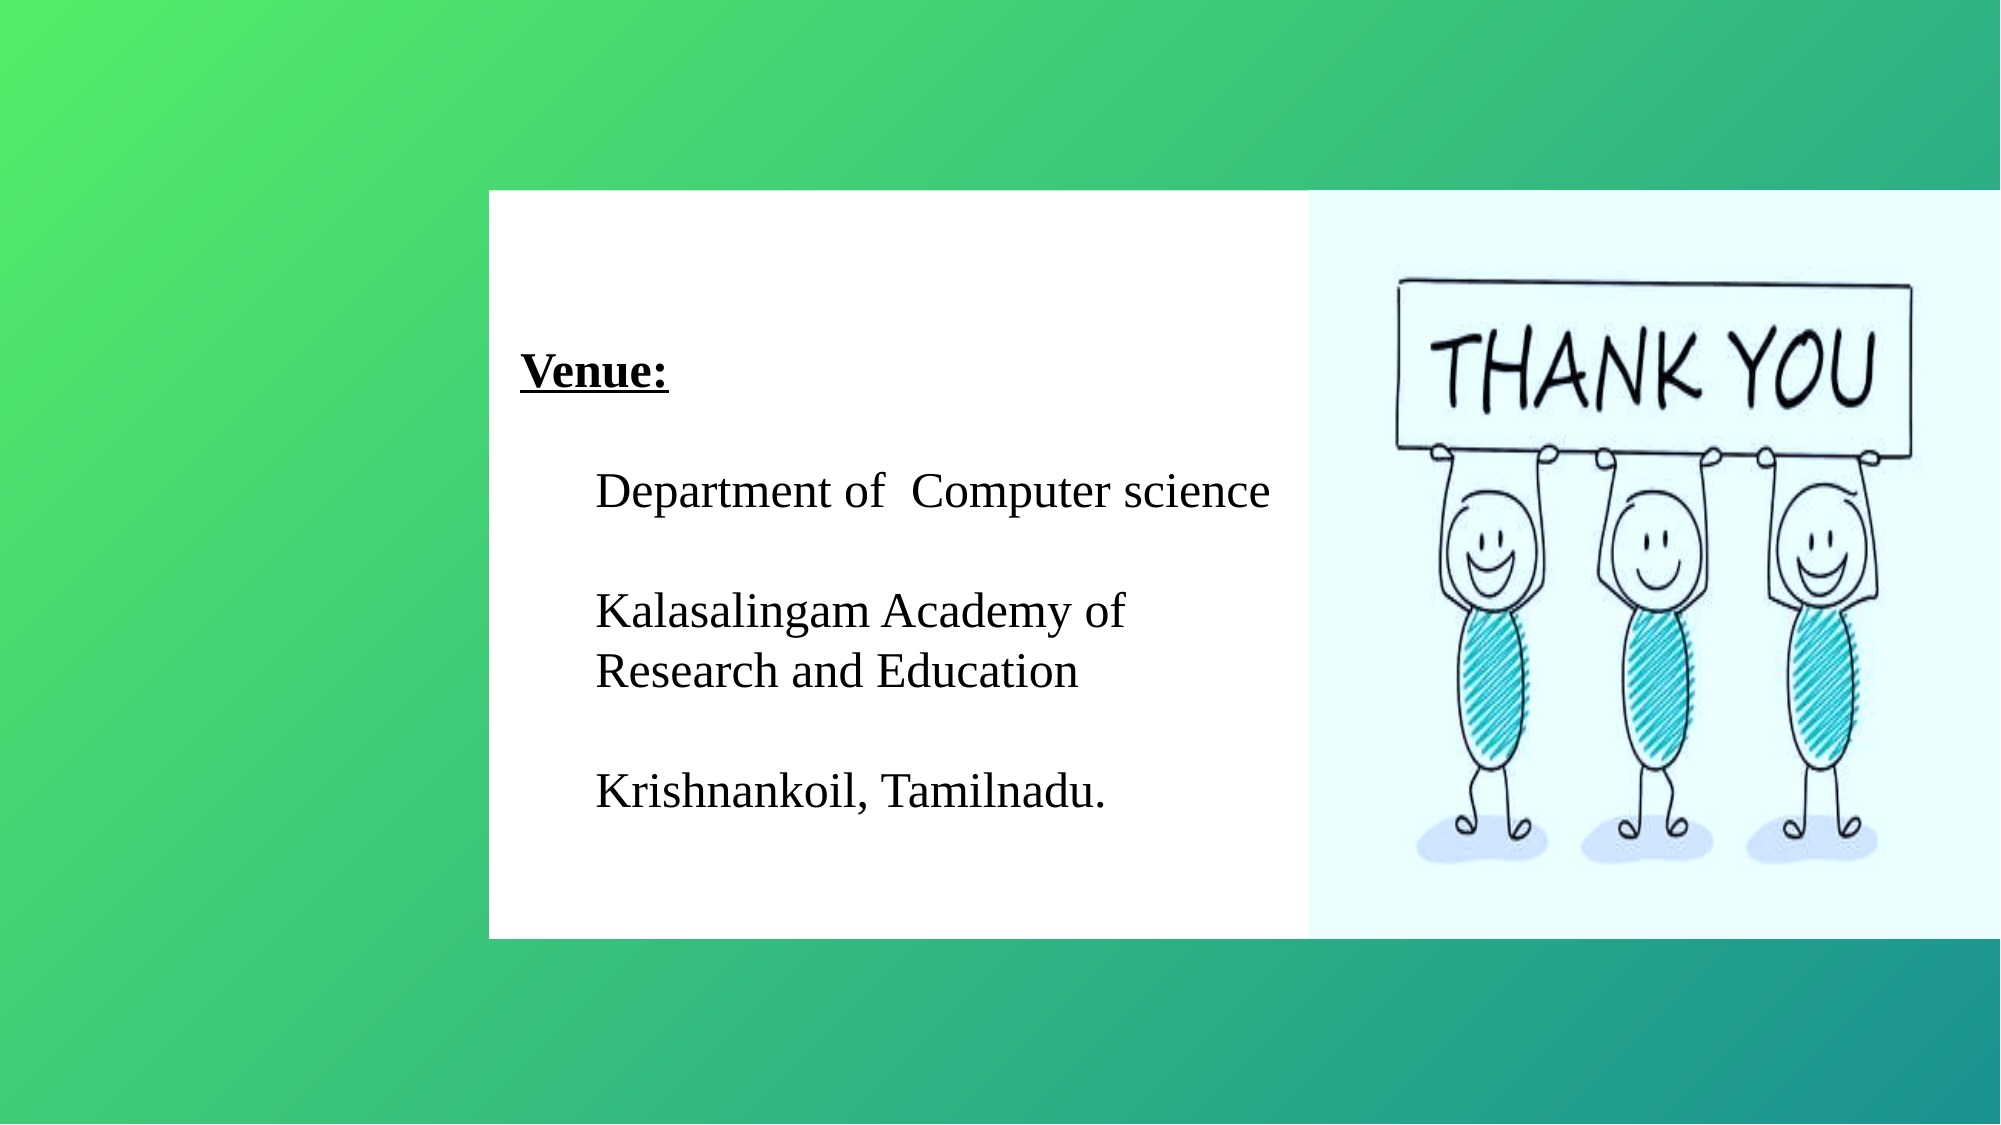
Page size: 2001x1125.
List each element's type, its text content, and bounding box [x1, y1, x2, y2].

picture [1308, 190, 2000, 939]
text_box Venue: Department of Computer science Kalasalingam Academy of Research and Education Krishnankoil, Tamilnadu. [505, 329, 1292, 825]
text_box [0, 0, 2000, 1124]
text_box [488, 189, 2000, 940]
